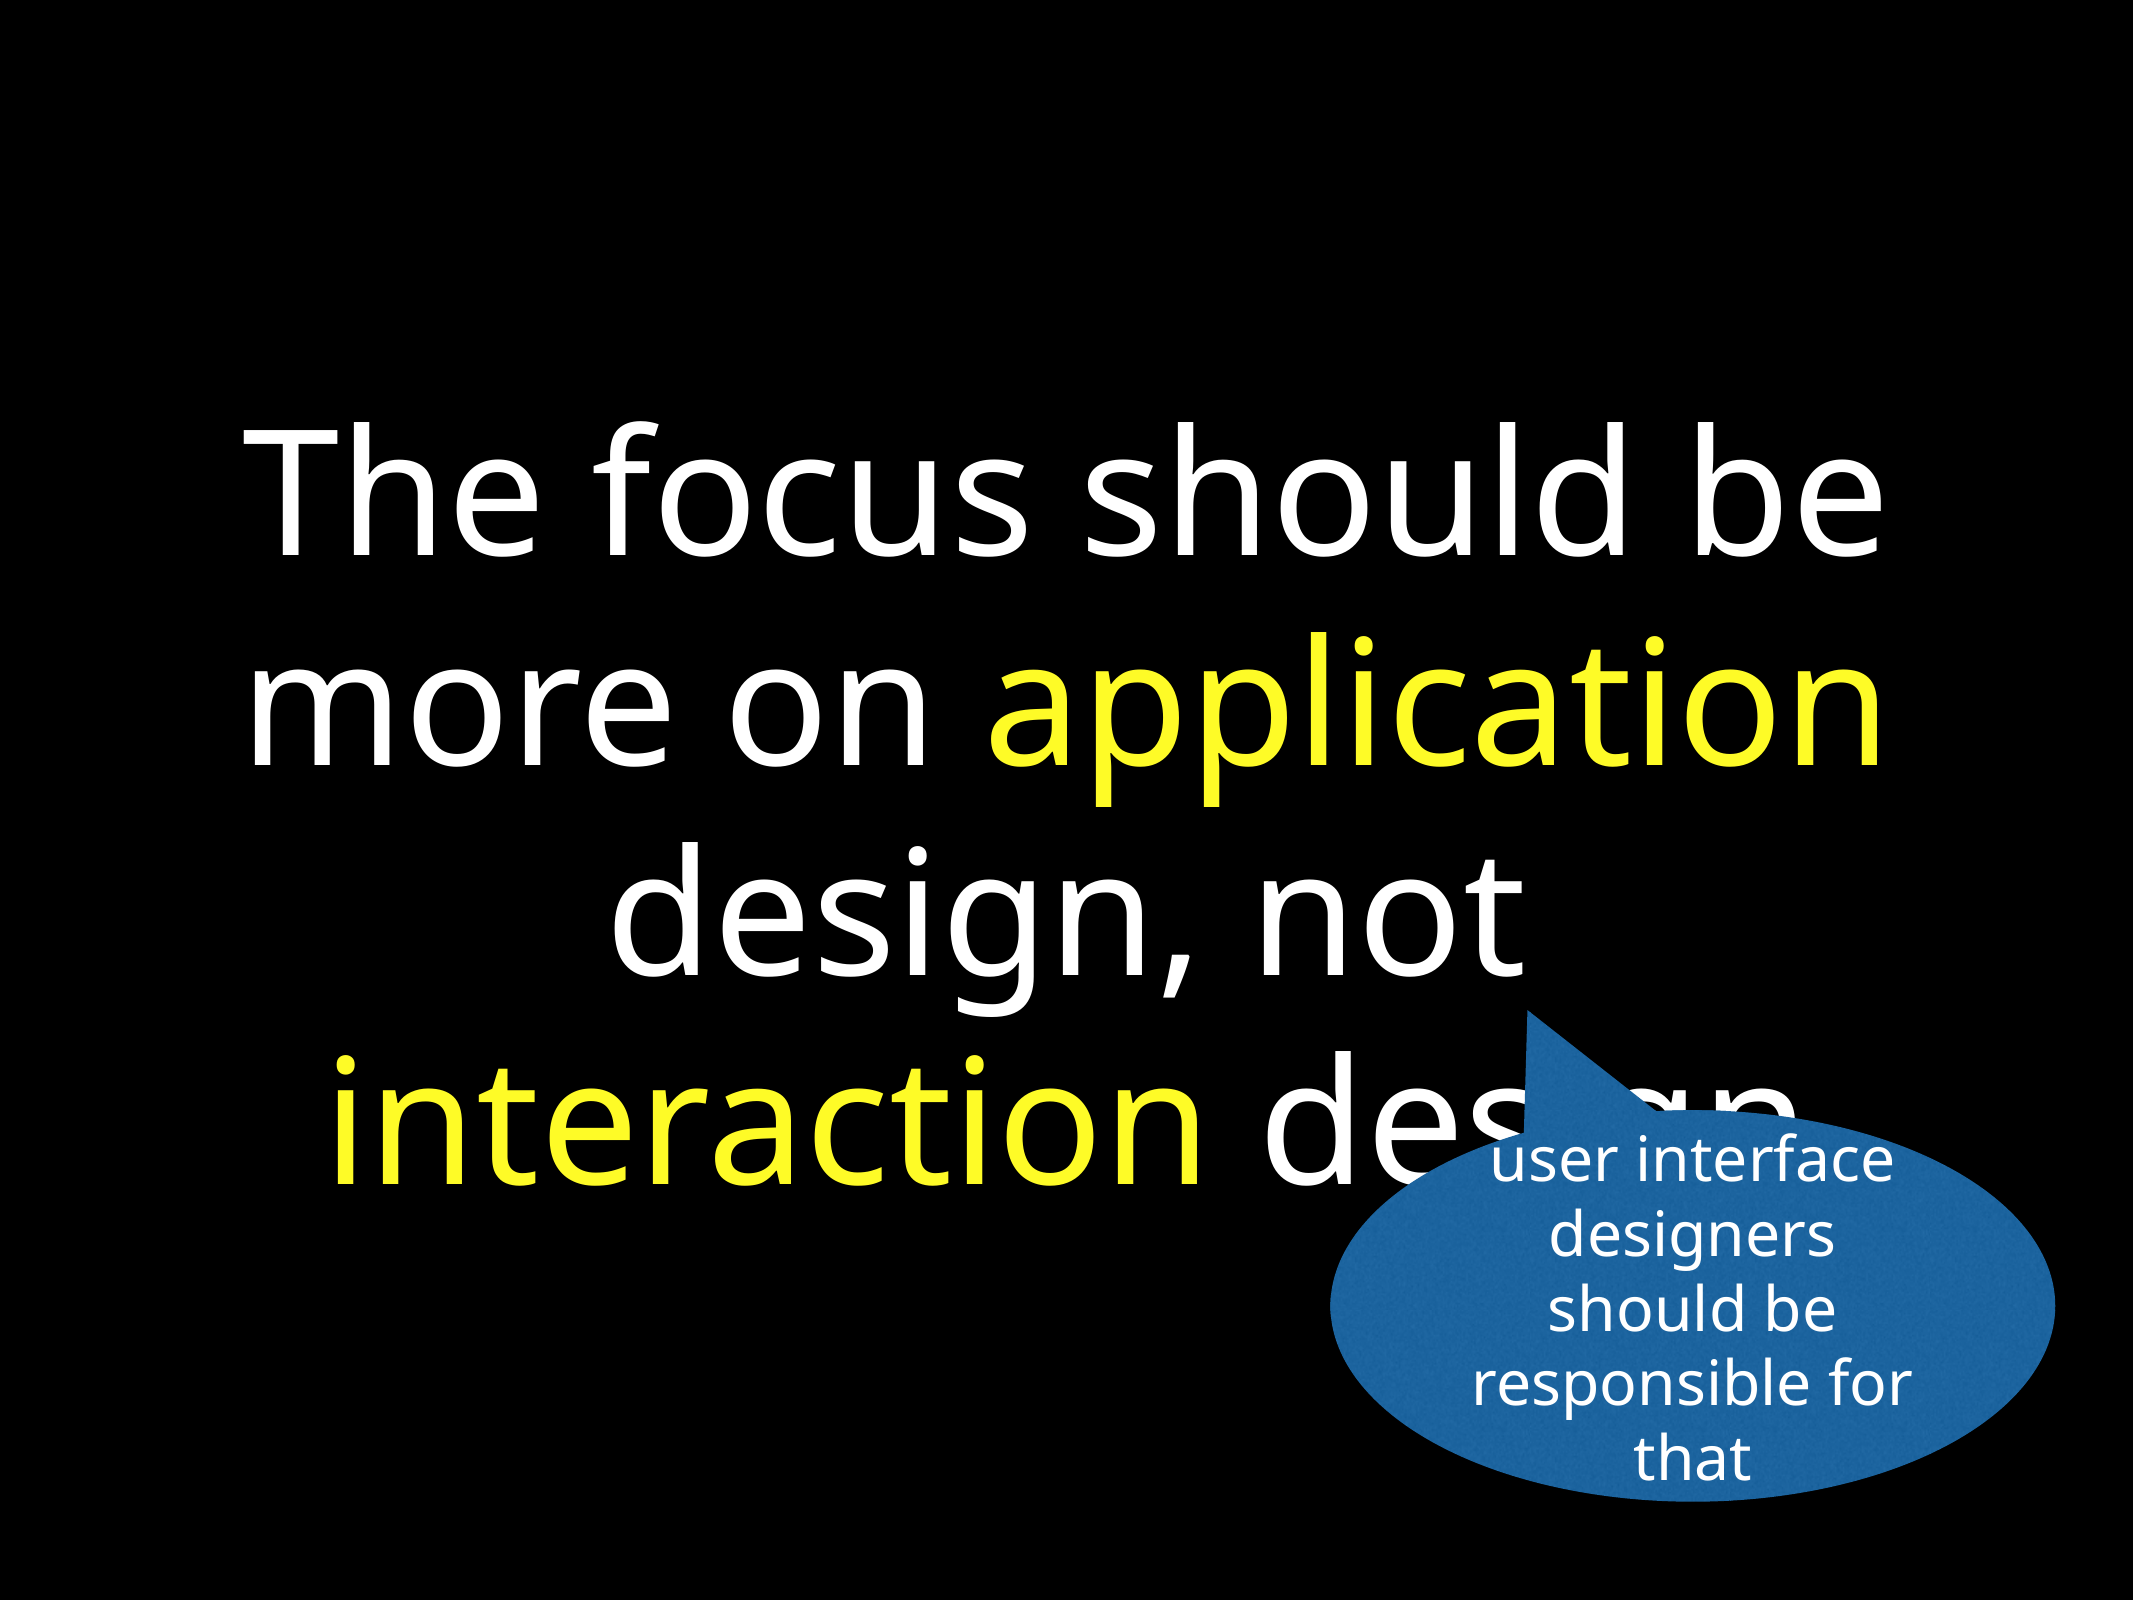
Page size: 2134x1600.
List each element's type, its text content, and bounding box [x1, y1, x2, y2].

text_box user interface designers should be responsible for that [1330, 1010, 2056, 1502]
title The focus should be more on application design, not interaction design [207, 312, 1926, 1287]
